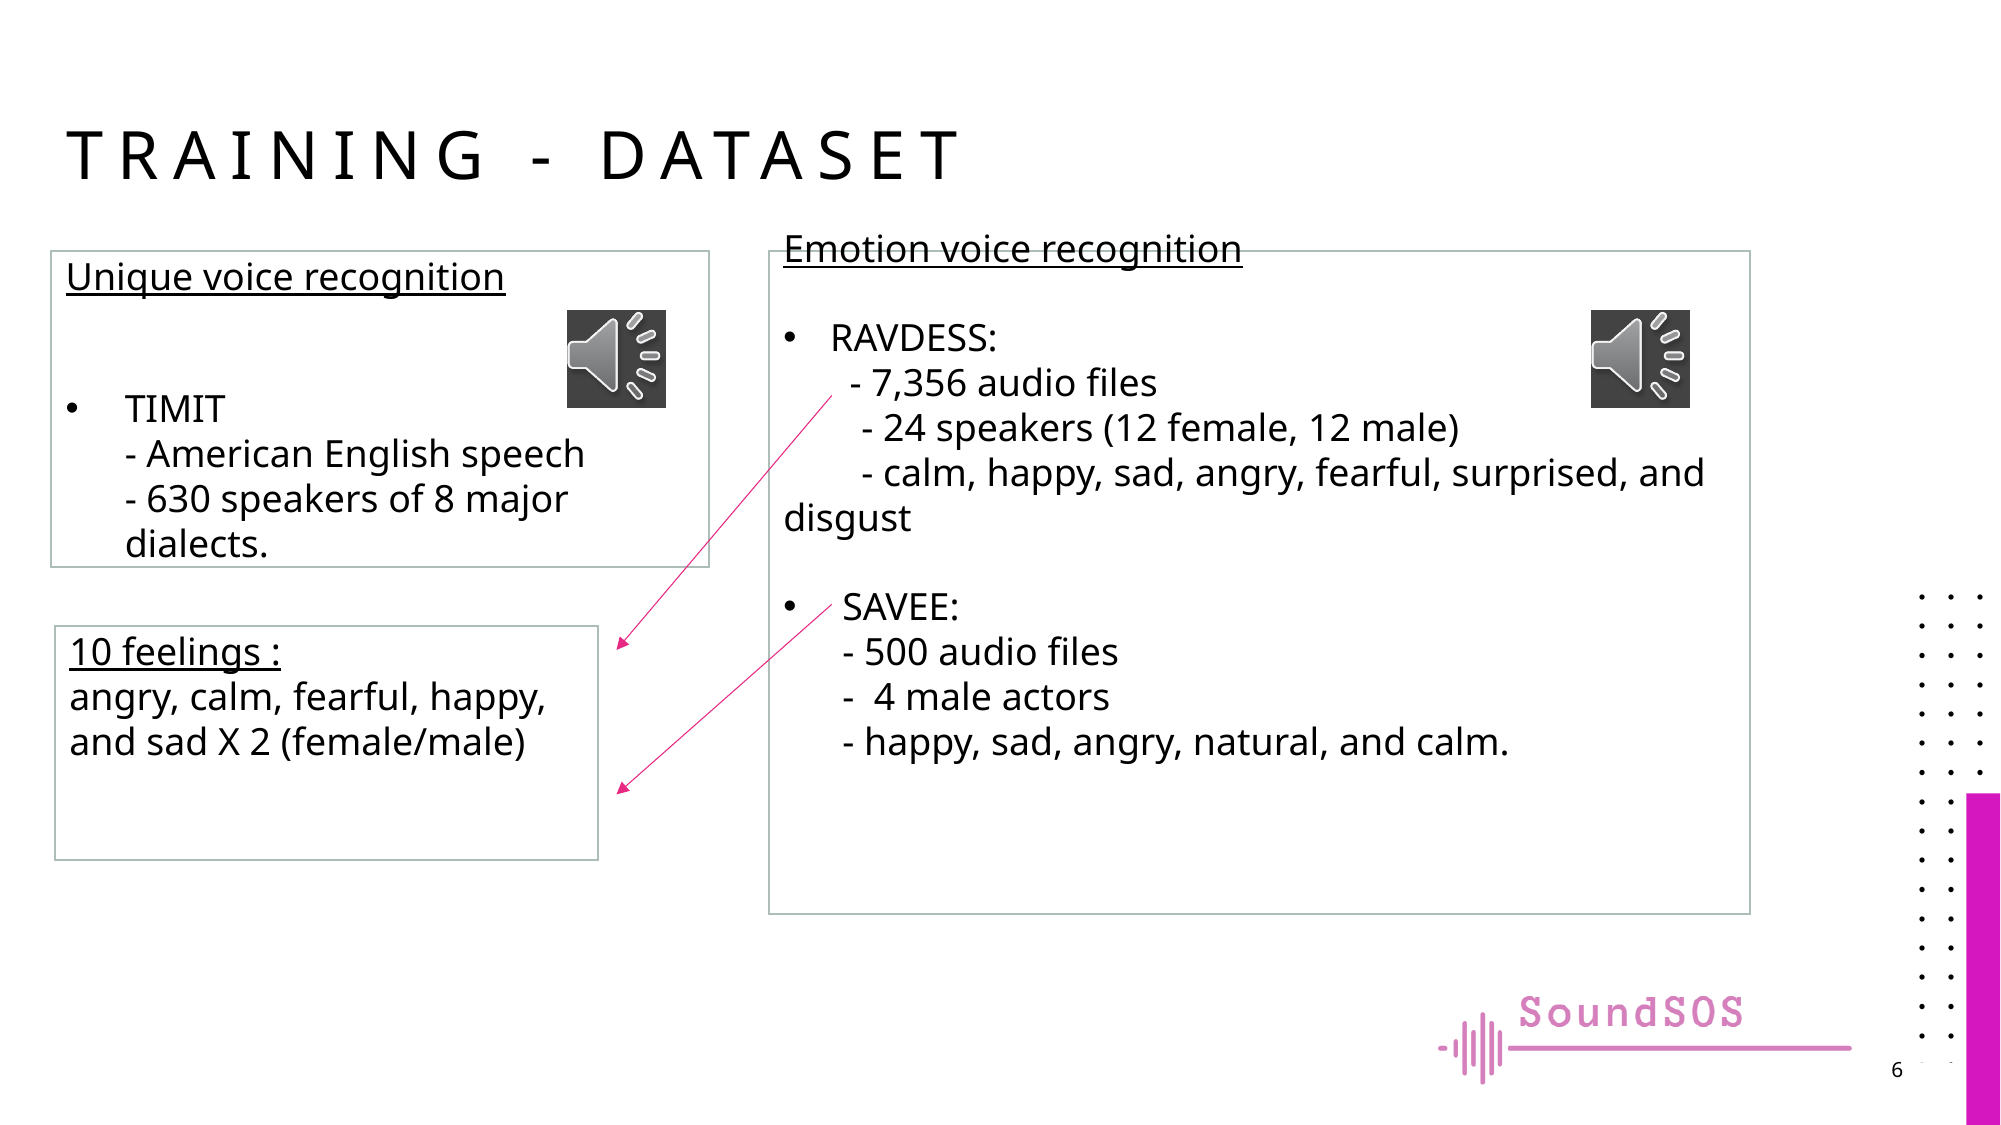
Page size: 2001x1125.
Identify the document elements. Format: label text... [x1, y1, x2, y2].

picture [1907, 582, 1994, 1064]
text_box Emotion voice recognition RAVDESS: - 7,356 audio files - 24 speakers (12 female, 12 male) - calm, happy, sad, angry, fearful, surprised, and disgust SAVEE: - 500 audio files - 4 male actors - happy, sad, angry, natural, and calm. [768, 250, 1751, 915]
text_box Unique voice recognition TIMIT - American English speech - 630 speakers of 8 major dialects. [50, 250, 710, 568]
text_box 10 feelings : angry, calm, fearful, happy, and sad X 2 (female/male) [54, 625, 599, 861]
picture [1413, 965, 1868, 1093]
title TRAINING - DATASET [50, 0, 1750, 201]
slide_number 6 [1831, 1040, 1919, 1101]
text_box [616, 395, 832, 604]
picture [1590, 308, 1691, 409]
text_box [616, 604, 832, 795]
picture [566, 308, 667, 409]
